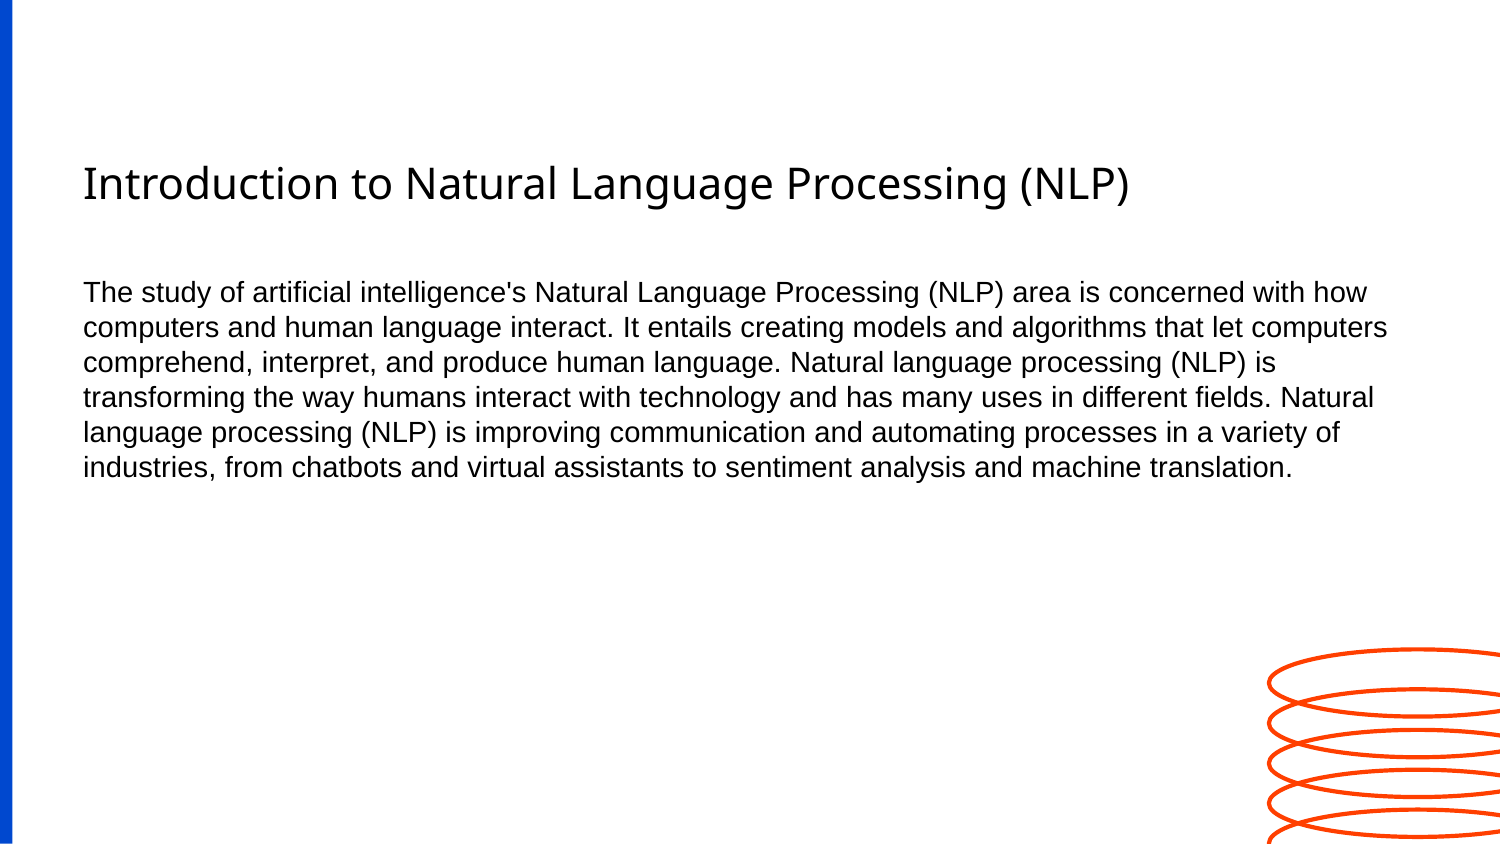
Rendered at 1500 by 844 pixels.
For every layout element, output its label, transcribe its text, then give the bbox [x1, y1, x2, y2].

list The study of artificial intelligence's Natural Language Processing (NLP) area is concerned with how computers and human language interact. It entails creating models and algorithms that let computers comprehend, interpret, and produce human language. Natural language processing (NLP) is transforming the way humans interact with technology and has many uses in different fields. Natural language processing (NLP) is improving communication and automating processes in a variety of industries, from chatbots and virtual assistants to sentiment analysis and machine translation. [68, 258, 1422, 733]
title Introduction to Natural Language Processing (NLP) [68, 140, 1422, 215]
